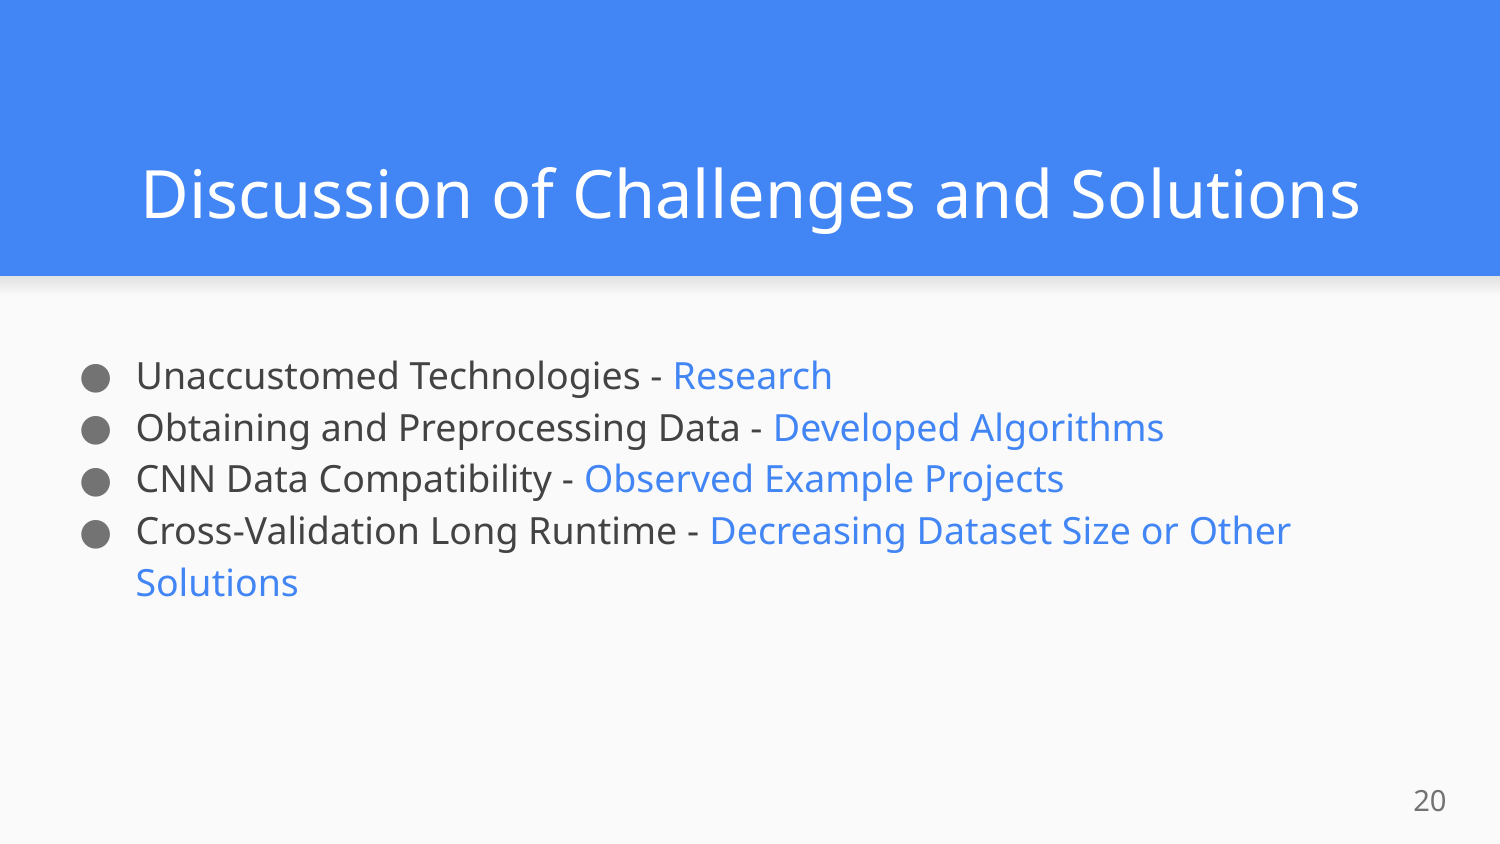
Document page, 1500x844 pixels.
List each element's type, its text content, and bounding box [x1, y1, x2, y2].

title Discussion of Challenges and Solutions [77, 121, 1427, 248]
list Unaccustomed Technologies - Research Obtaining and Preprocessing Data - Developed Algorithms CNN Data Compatibility - Observed Example Projects Cross-Validation Long Runtime - Decreasing Dataset Size or Other Solutions [45, 330, 1458, 593]
slide_number ‹#› [1398, 770, 1489, 835]
